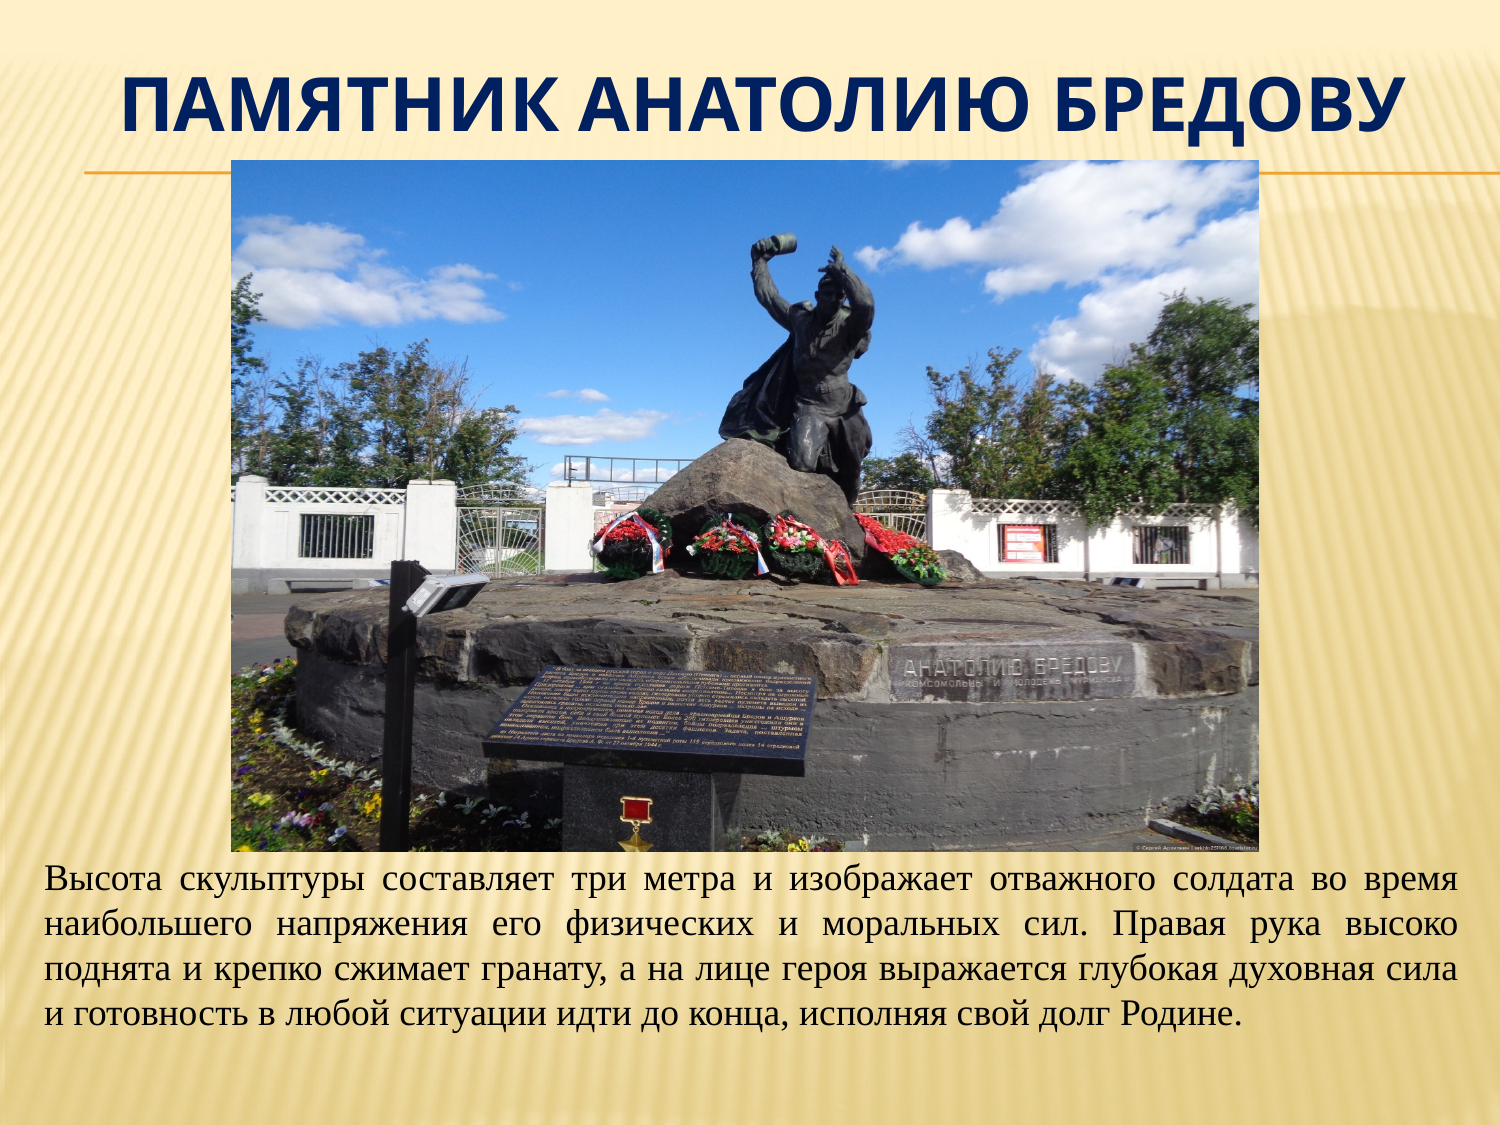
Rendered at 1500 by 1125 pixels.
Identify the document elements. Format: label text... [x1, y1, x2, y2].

list Высота скульптуры составляет три метра и изображает отважного солдата во время наибольшего напряжения его физических и моральных сил. Правая рука высоко поднята и крепко сжимает гранату, а на лице героя выражается глубокая духовная сила и готовность в любой ситуации идти до конца, исполняя свой долг Родине. [29, 846, 1475, 1094]
title Памятник Анатолию Бредову [50, 42, 1475, 161]
picture [230, 160, 1260, 853]
